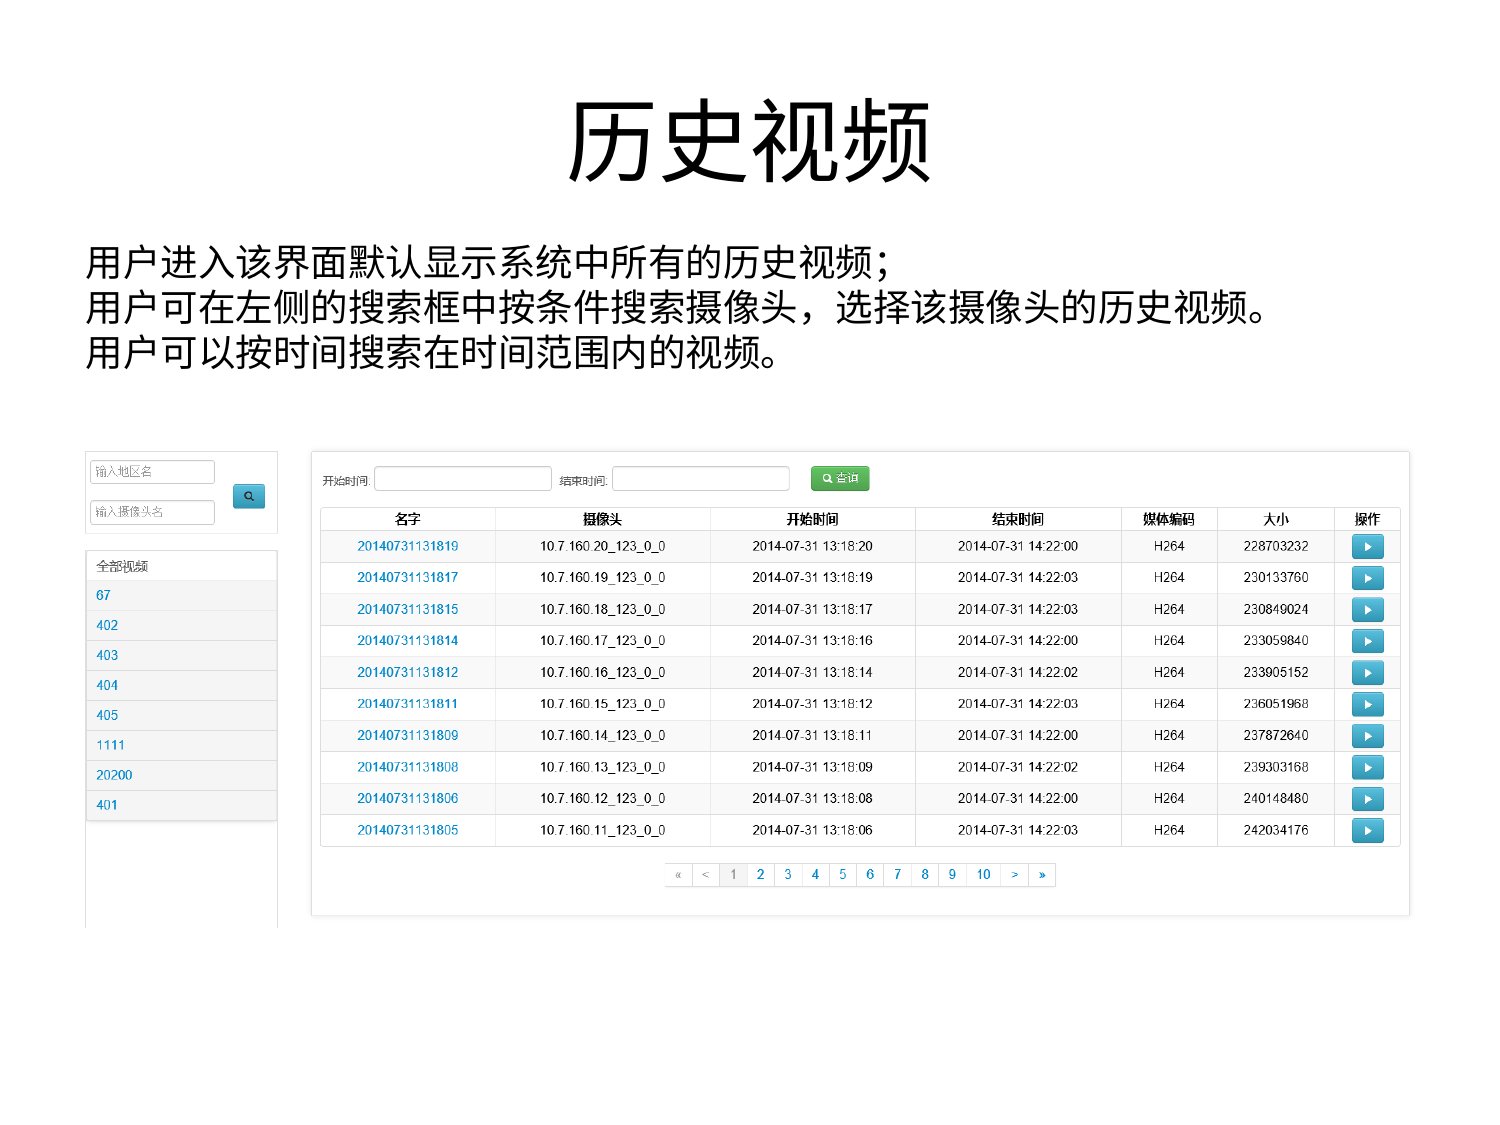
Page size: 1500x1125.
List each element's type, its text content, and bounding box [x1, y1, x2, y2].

text_box 用户进入该界面默认显示系统中所有的历史视频； 用户可在左侧的搜索框中按条件搜索摄像头，选择该摄像头的历史视频。 用户可以按时间搜索在时间范围内的视频。 [70, 231, 1301, 382]
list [74, 432, 1426, 928]
title 历史视频 [75, 45, 1425, 233]
